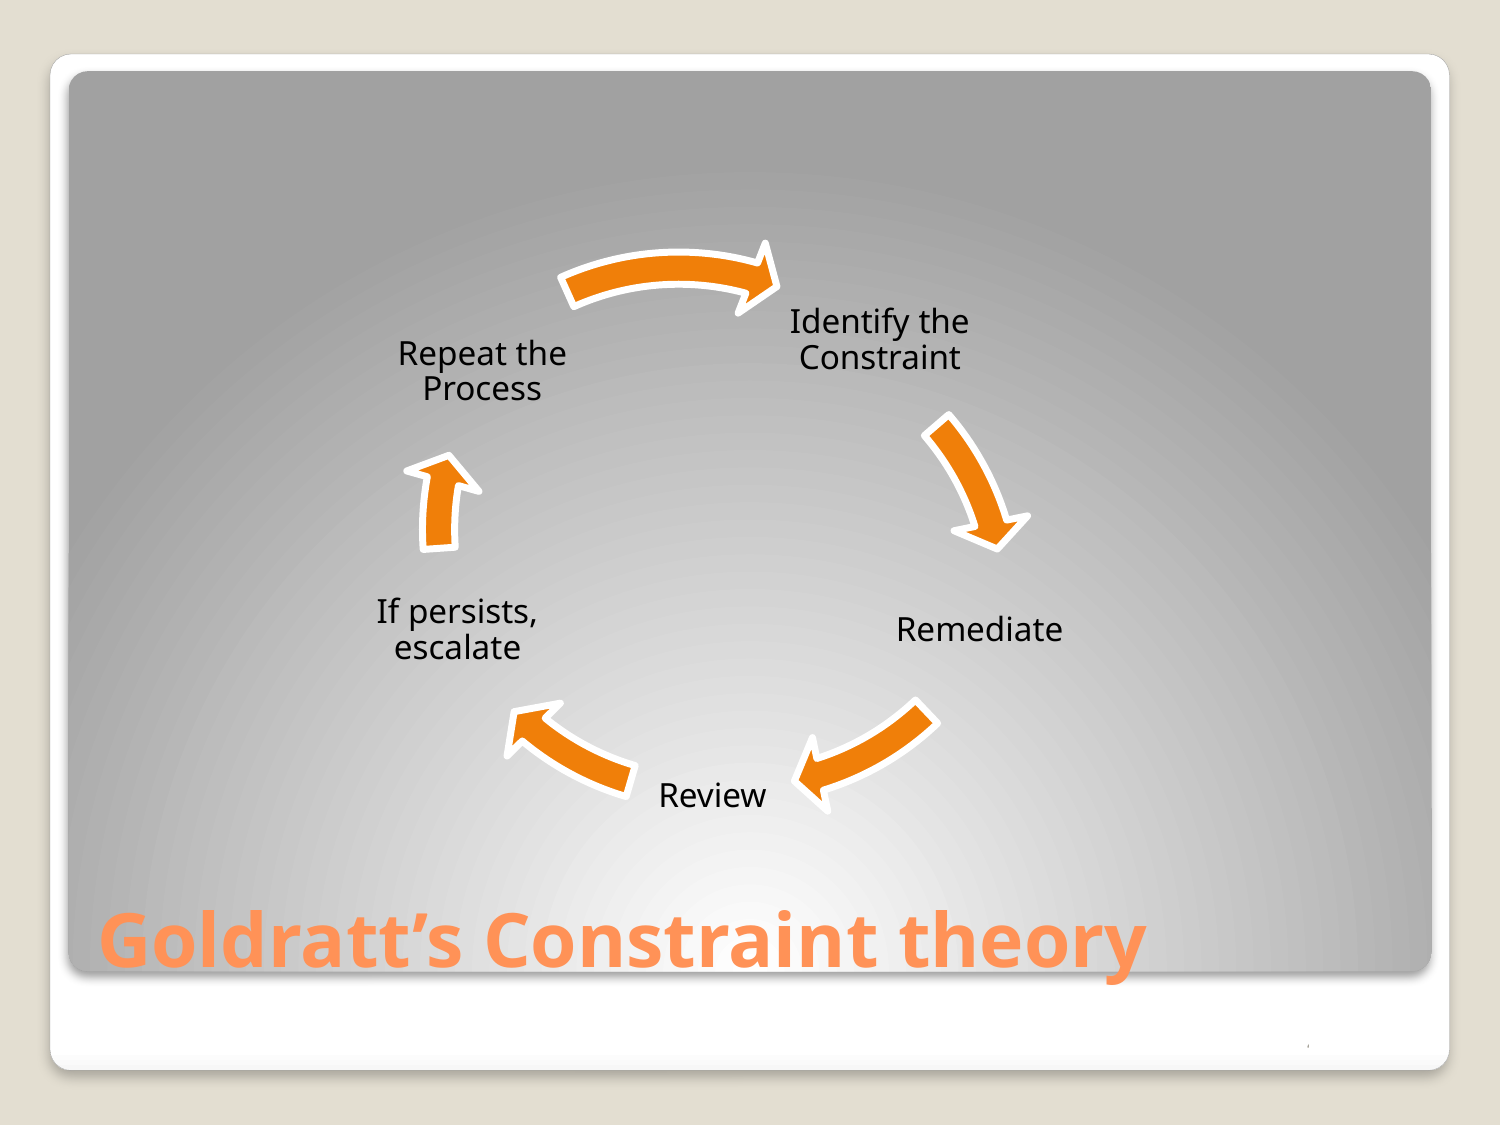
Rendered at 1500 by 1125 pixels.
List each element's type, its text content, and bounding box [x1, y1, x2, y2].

title Goldratt’s Constraint theory [82, 817, 1425, 990]
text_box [212, 212, 1213, 880]
